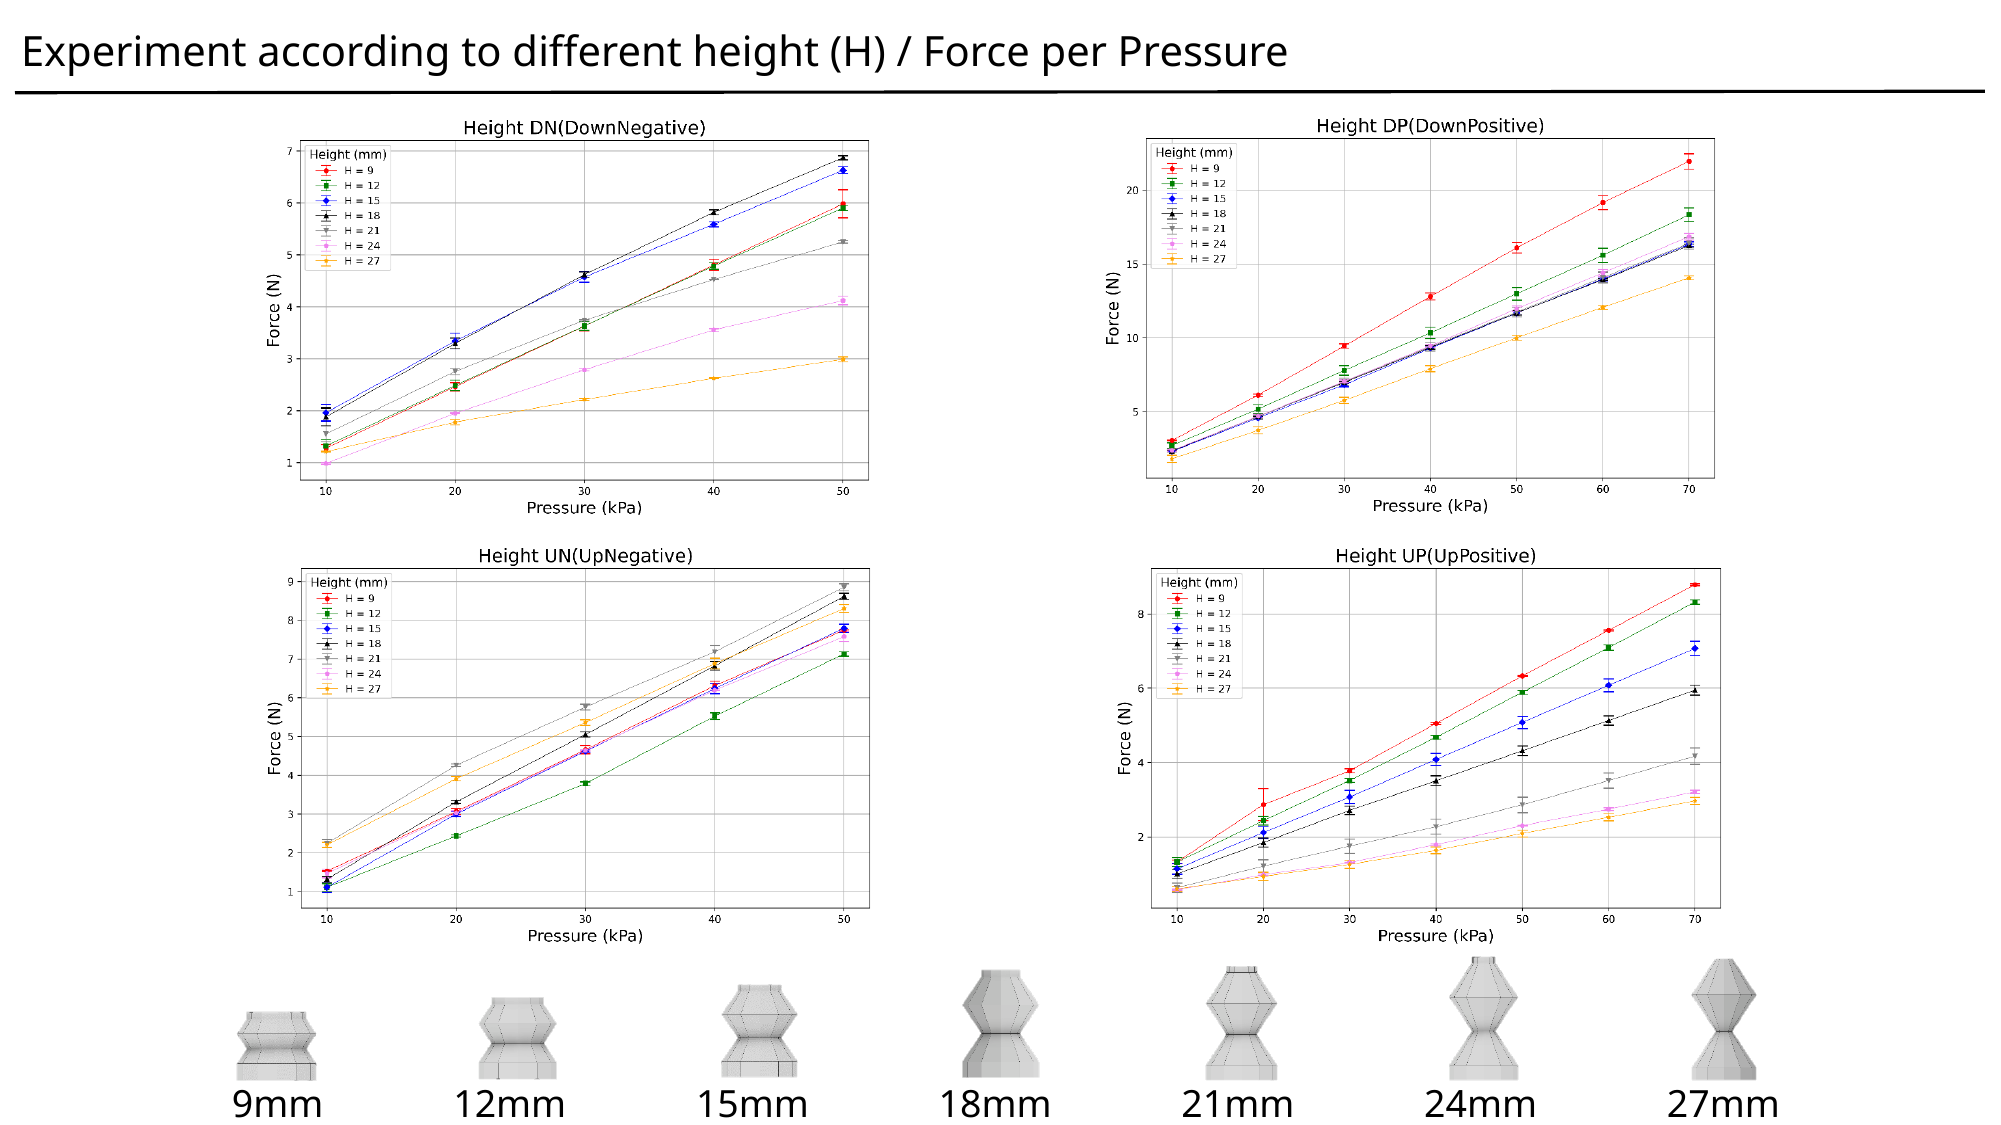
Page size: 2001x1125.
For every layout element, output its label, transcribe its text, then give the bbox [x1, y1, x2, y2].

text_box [108, 939, 1892, 1125]
text_box Experiment according to different height (H) / Force per Pressure [6, 17, 1304, 83]
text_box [207, 85, 1794, 90]
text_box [207, 94, 1794, 939]
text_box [14, 90, 1986, 94]
